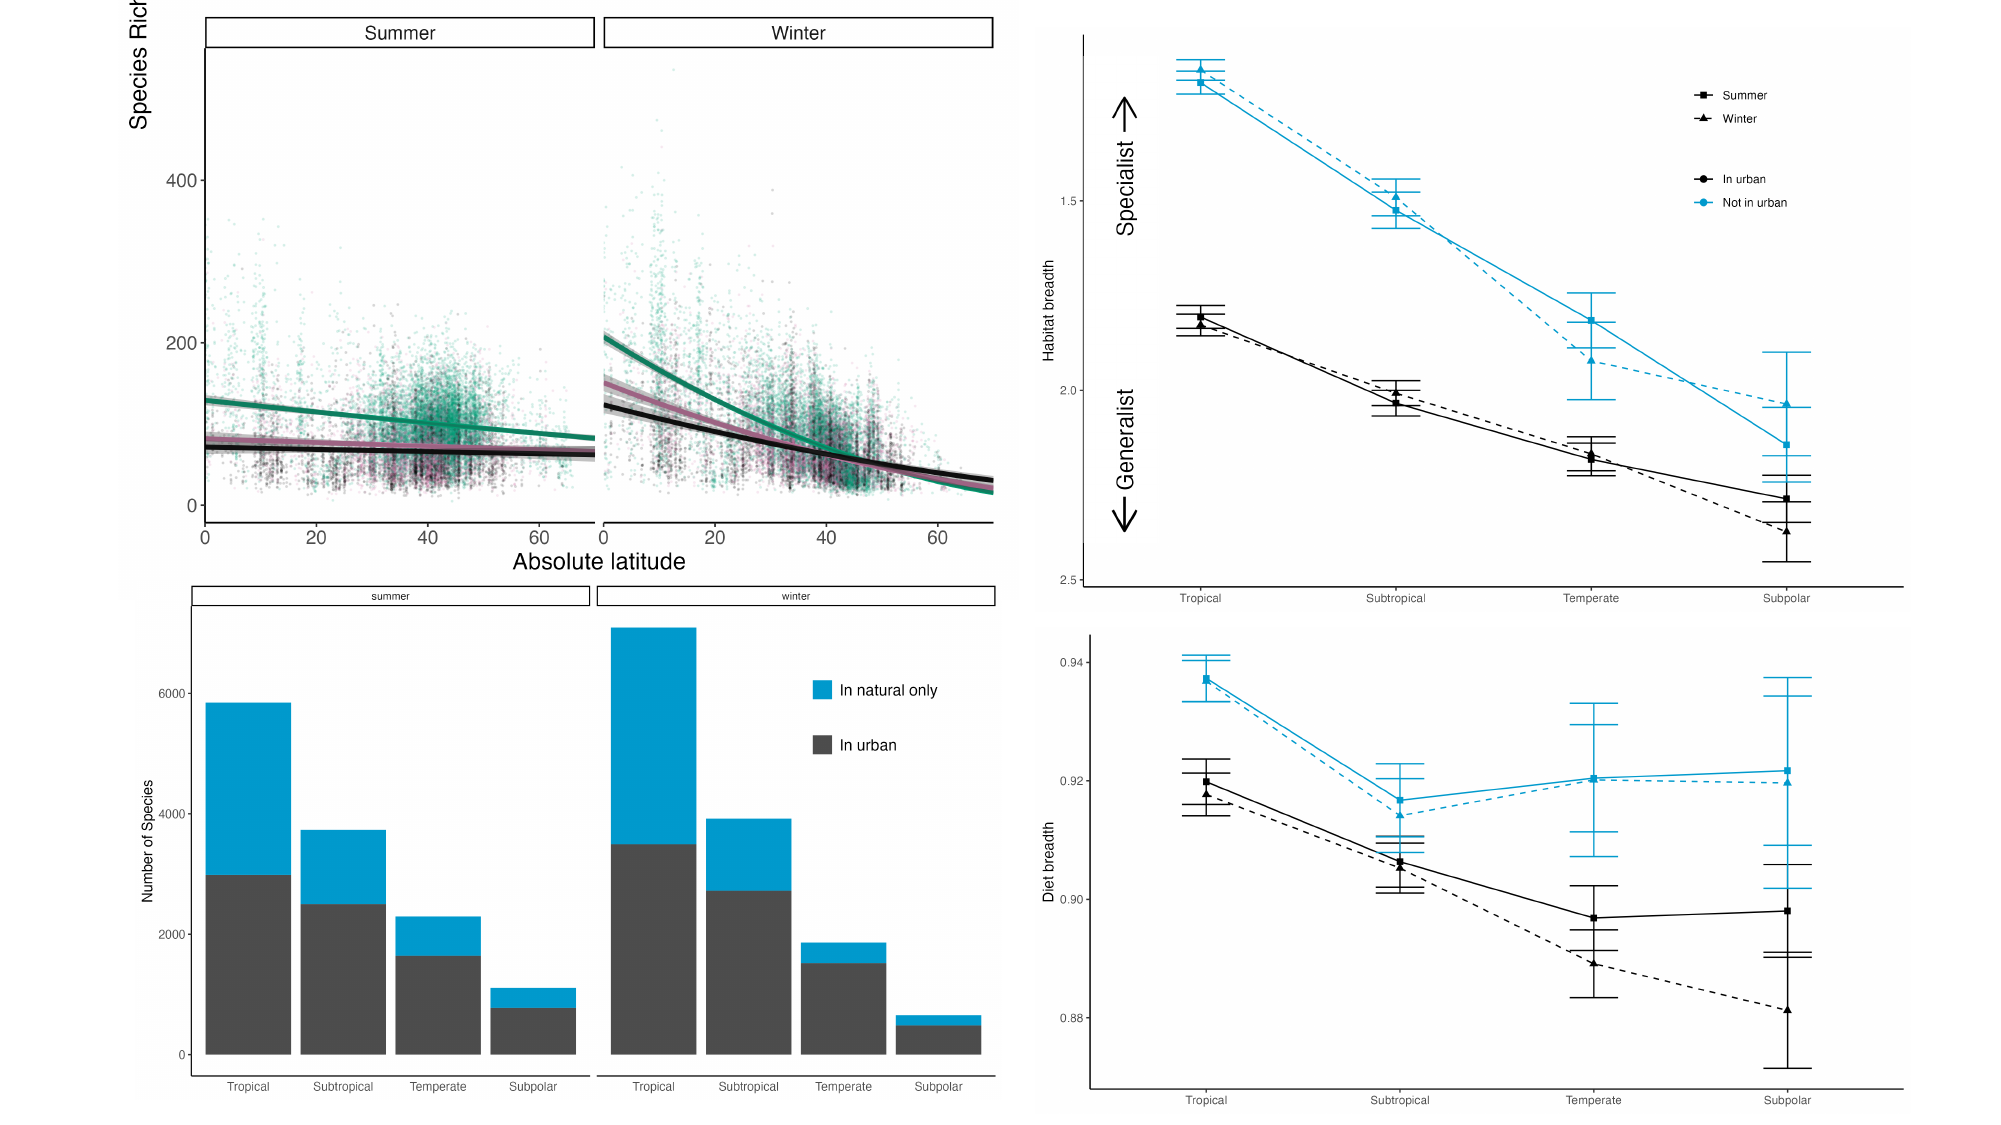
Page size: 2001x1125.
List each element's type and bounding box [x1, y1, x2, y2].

picture [1035, 627, 1911, 1114]
picture [118, 0, 1019, 1100]
picture [1035, 27, 1911, 612]
